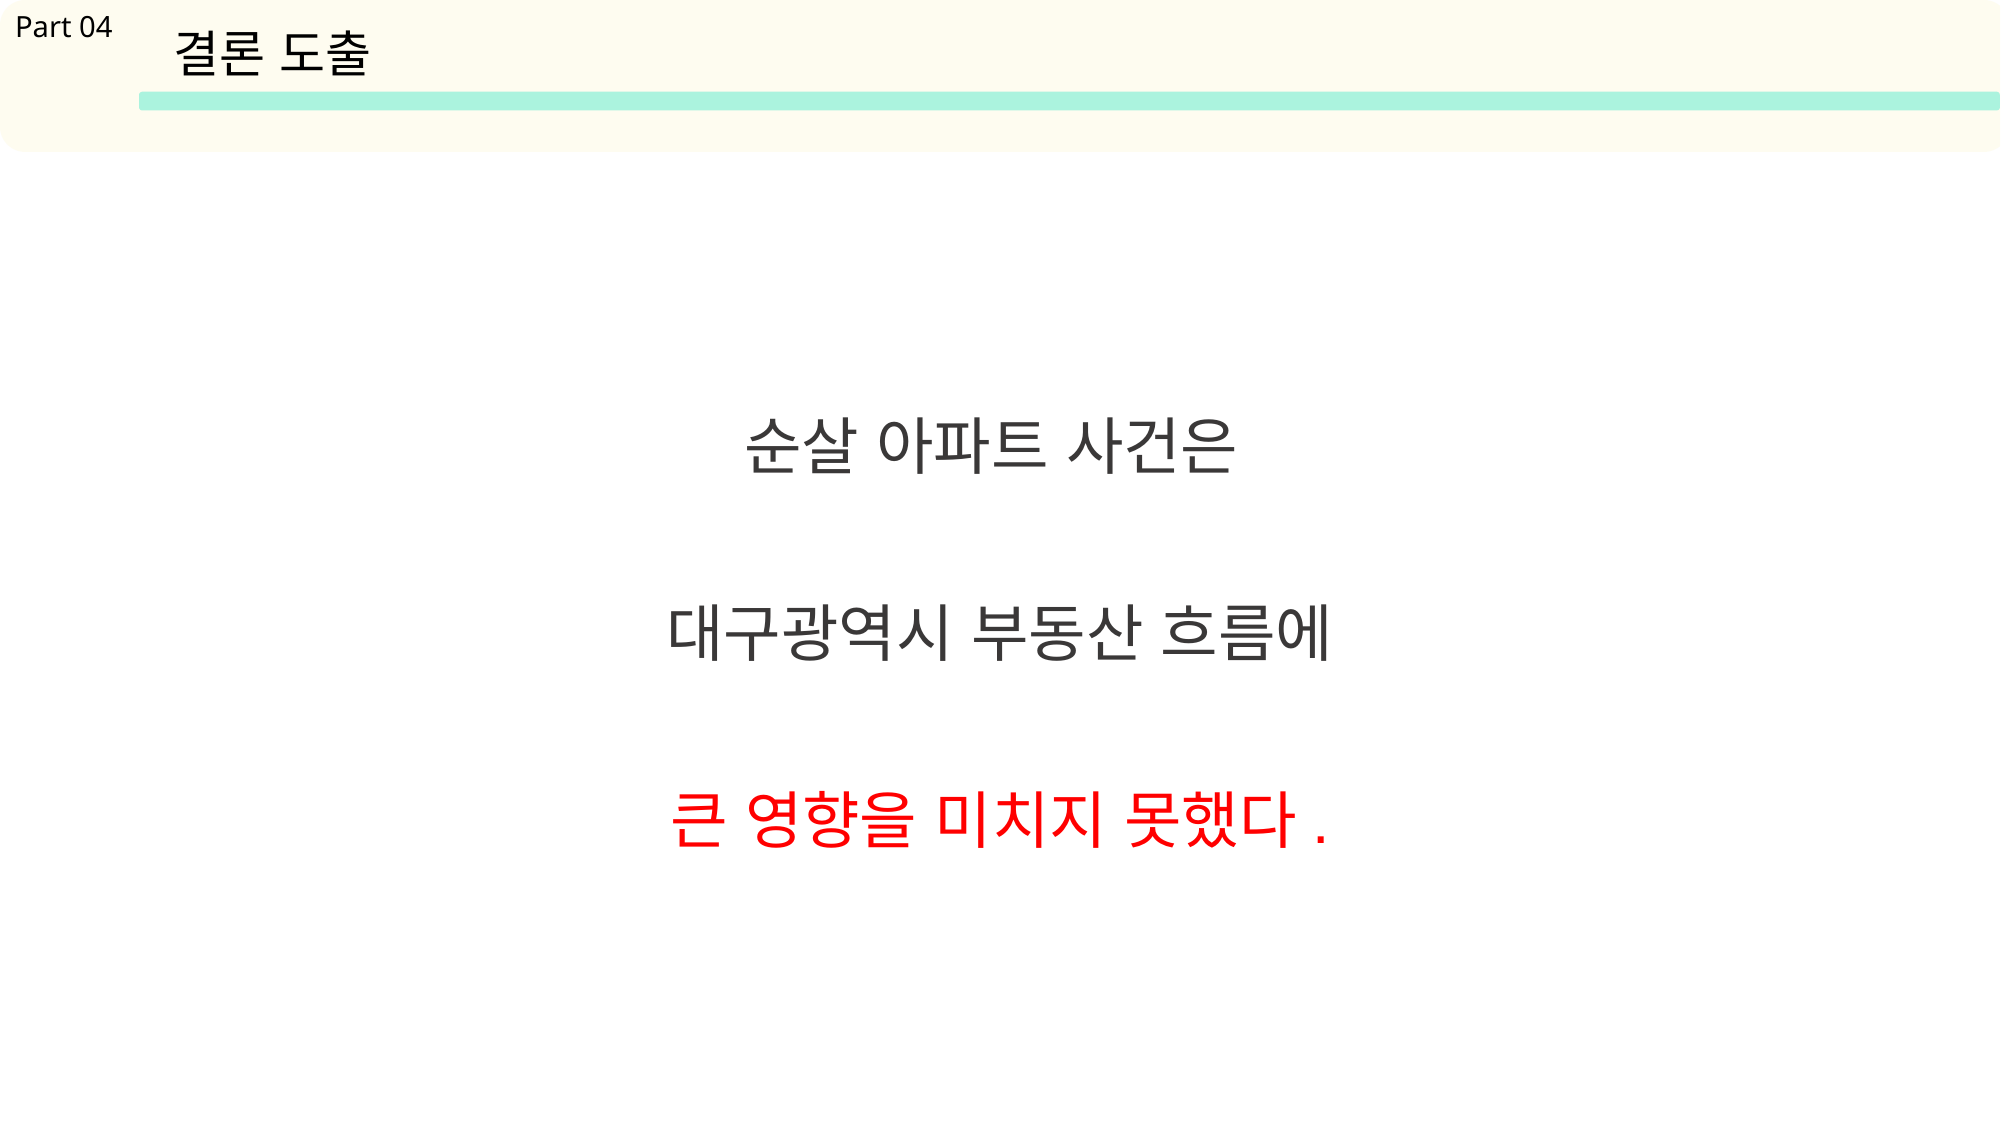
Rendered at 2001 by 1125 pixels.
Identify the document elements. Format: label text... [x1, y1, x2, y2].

text_box 순살 아파트 사건은 대구광역시 부동산 흐름에 큰 영향을 미치지 못했다. [144, 286, 1856, 864]
